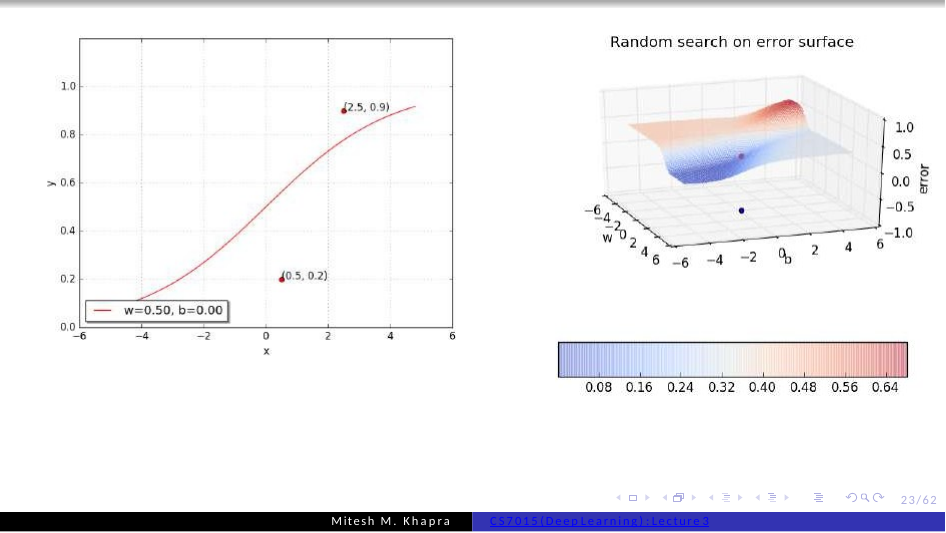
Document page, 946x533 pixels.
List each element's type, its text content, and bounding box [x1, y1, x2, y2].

picture [554, 35, 933, 396]
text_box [0, 511, 946, 532]
picture [47, 35, 456, 357]
text_box 23/62 [898, 493, 941, 508]
picture [0, 0, 945, 8]
